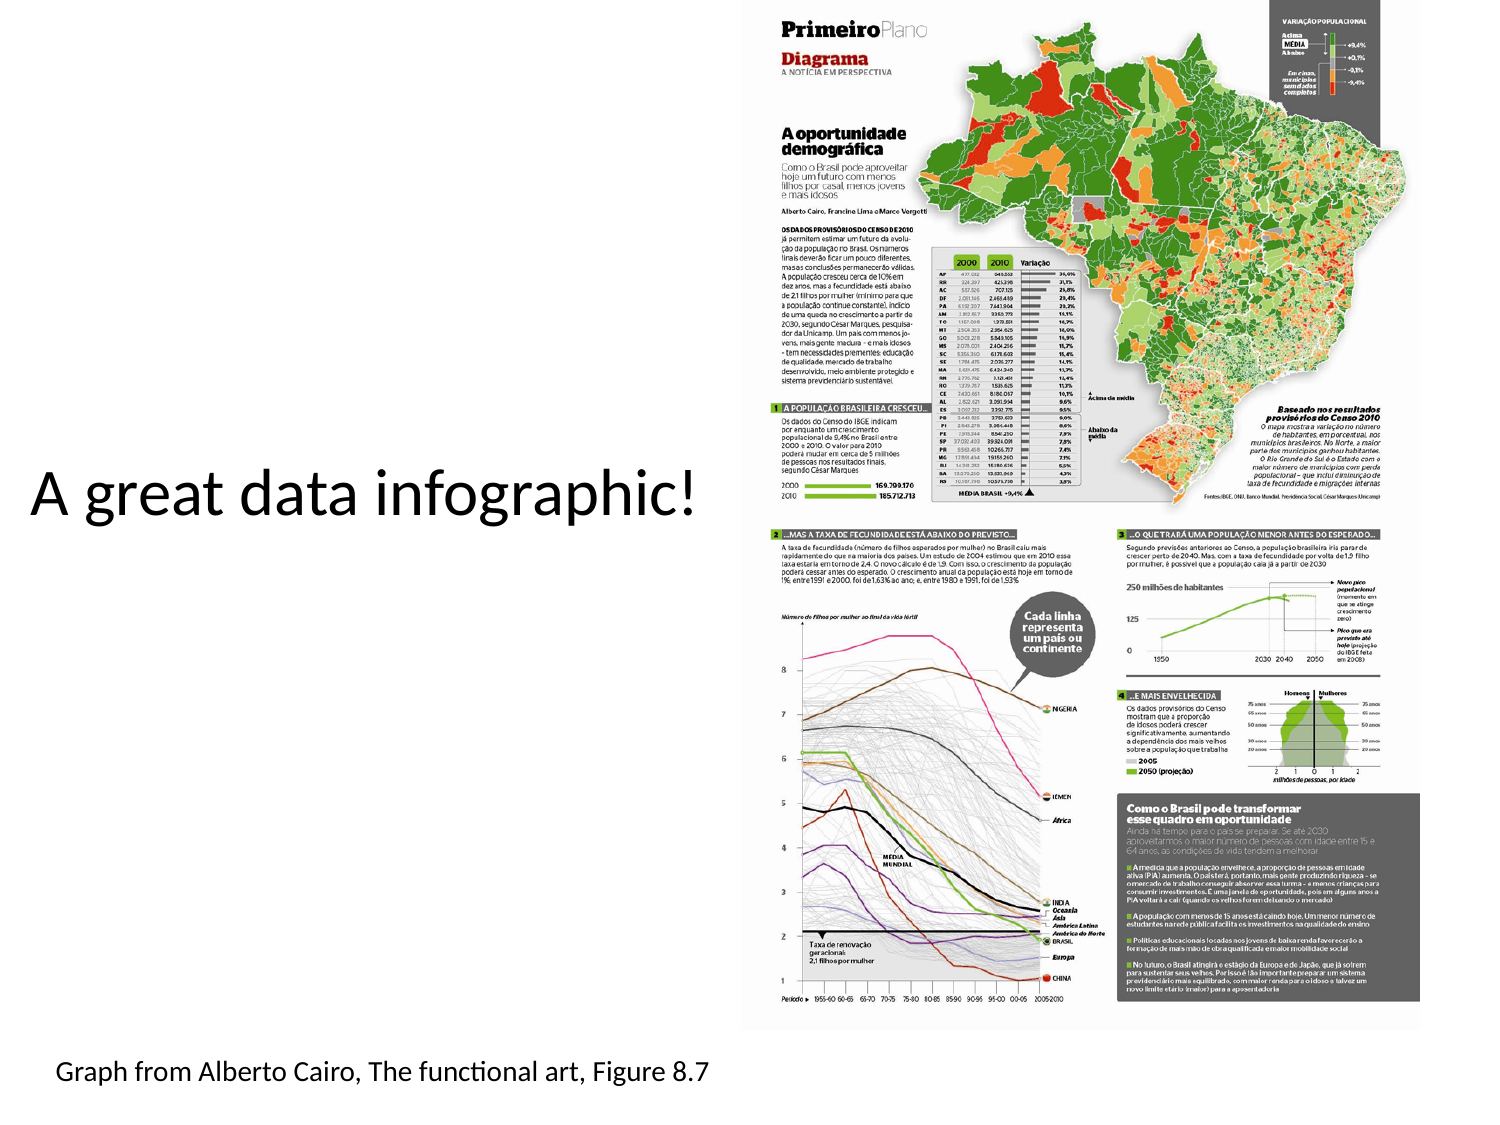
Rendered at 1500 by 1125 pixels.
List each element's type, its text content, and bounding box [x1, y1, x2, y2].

text_box Graph from Alberto Cairo, The functional art, Figure 8.7 [40, 1037, 750, 1110]
text_box A great data infographic! [15, 441, 728, 537]
picture [740, 0, 1420, 1031]
